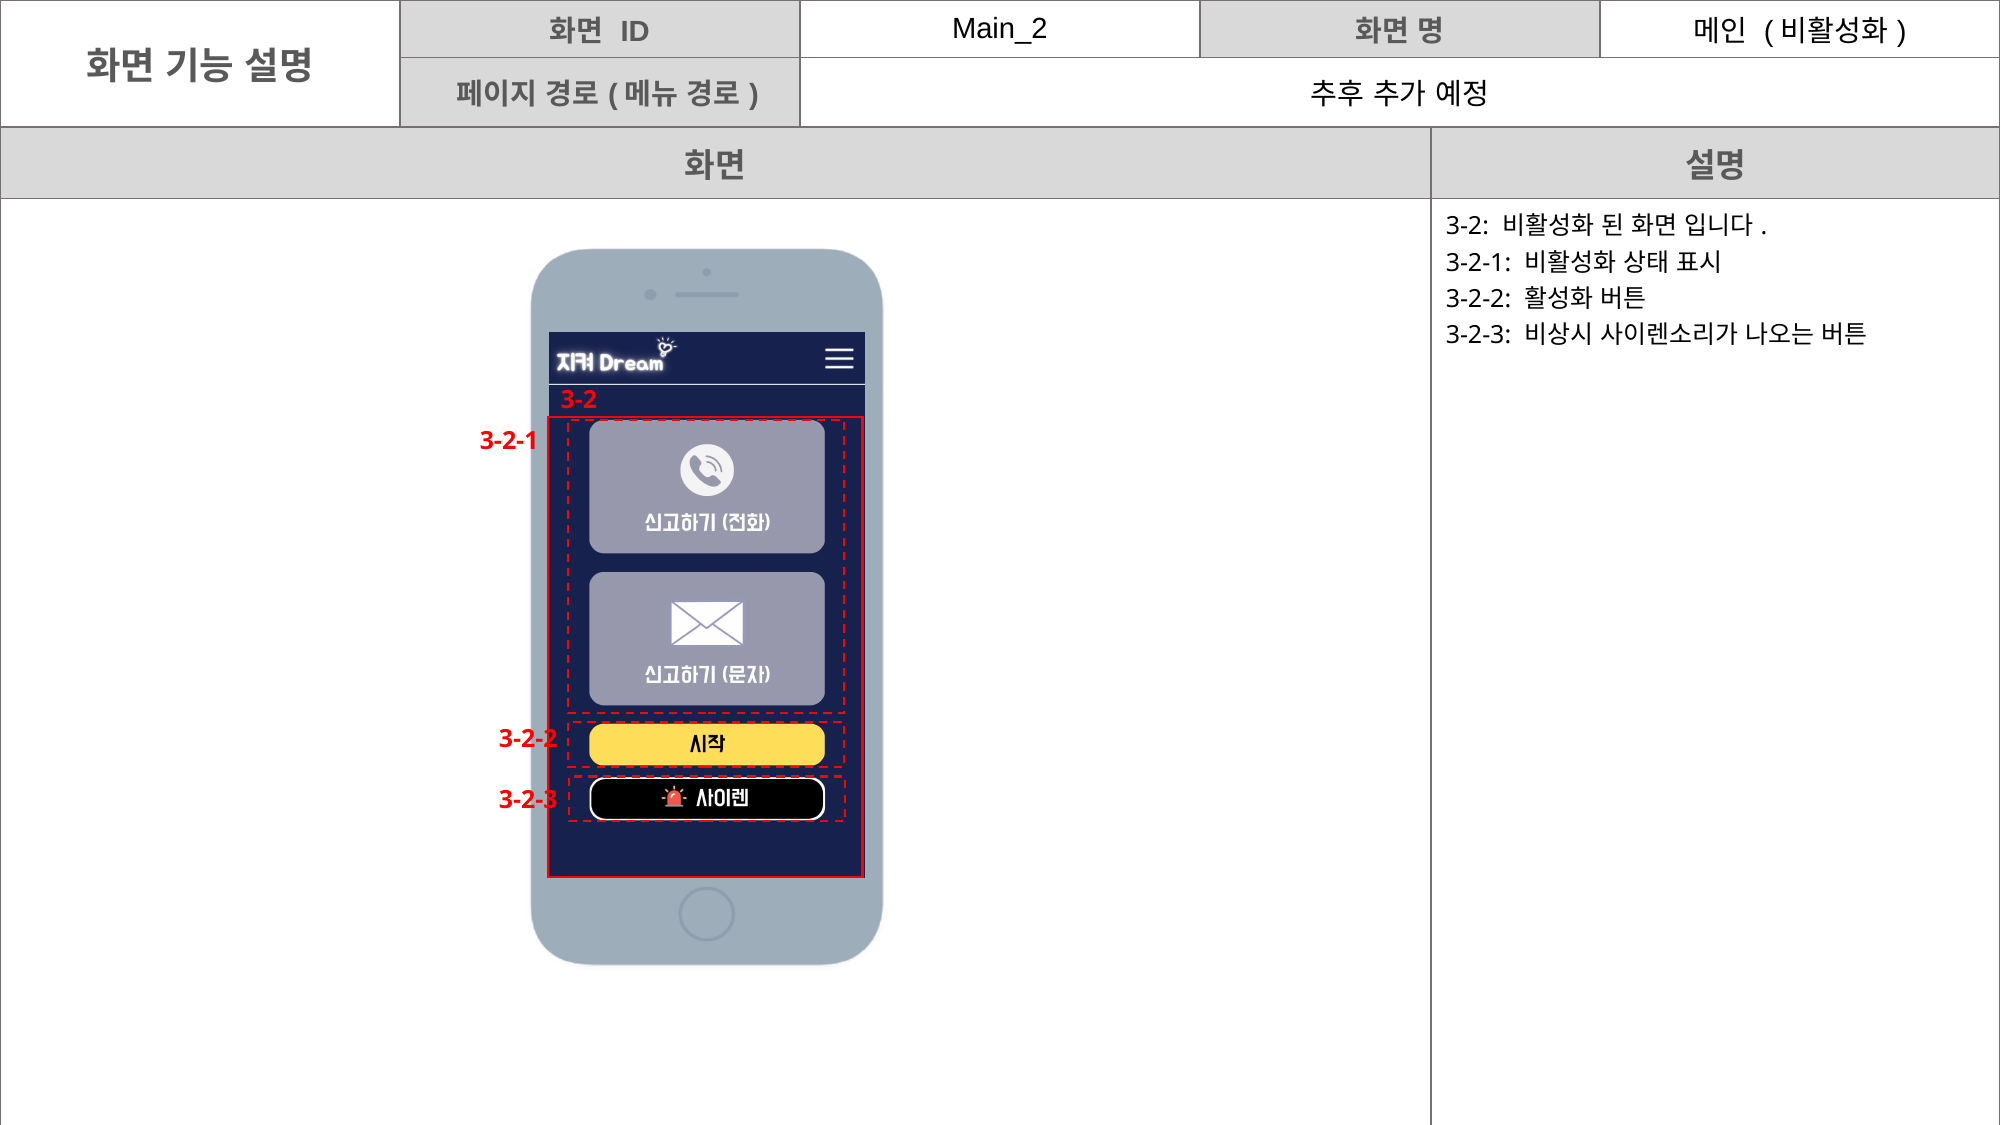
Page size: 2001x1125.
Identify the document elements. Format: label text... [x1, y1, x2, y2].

table_header 화면 기능 설명 [1, 1, 399, 126]
table_cell 화면 [1, 128, 1430, 198]
table_cell 설명 [1432, 128, 1999, 198]
table_cell 3-2: 비활성화 된 화면 입니다. 3-2-1: 비활성화 상태 표시 3-2-2: 활성화 버튼 3-2-3: 비상시 사이렌소리가 나오는 버튼 [1432, 199, 1999, 1125]
table_header 메인 (비활성화) [1601, 1, 1999, 57]
table_header 화면 ID [401, 1, 799, 57]
table_header 화면 명 [1201, 1, 1599, 57]
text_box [464, 229, 889, 971]
table_header Main_2 [801, 1, 1199, 57]
table_cell 페이지 경로(메뉴 경로) [401, 58, 799, 126]
table_cell 추후 추가 예정 [801, 58, 1999, 126]
table_cell [1, 199, 1430, 1125]
